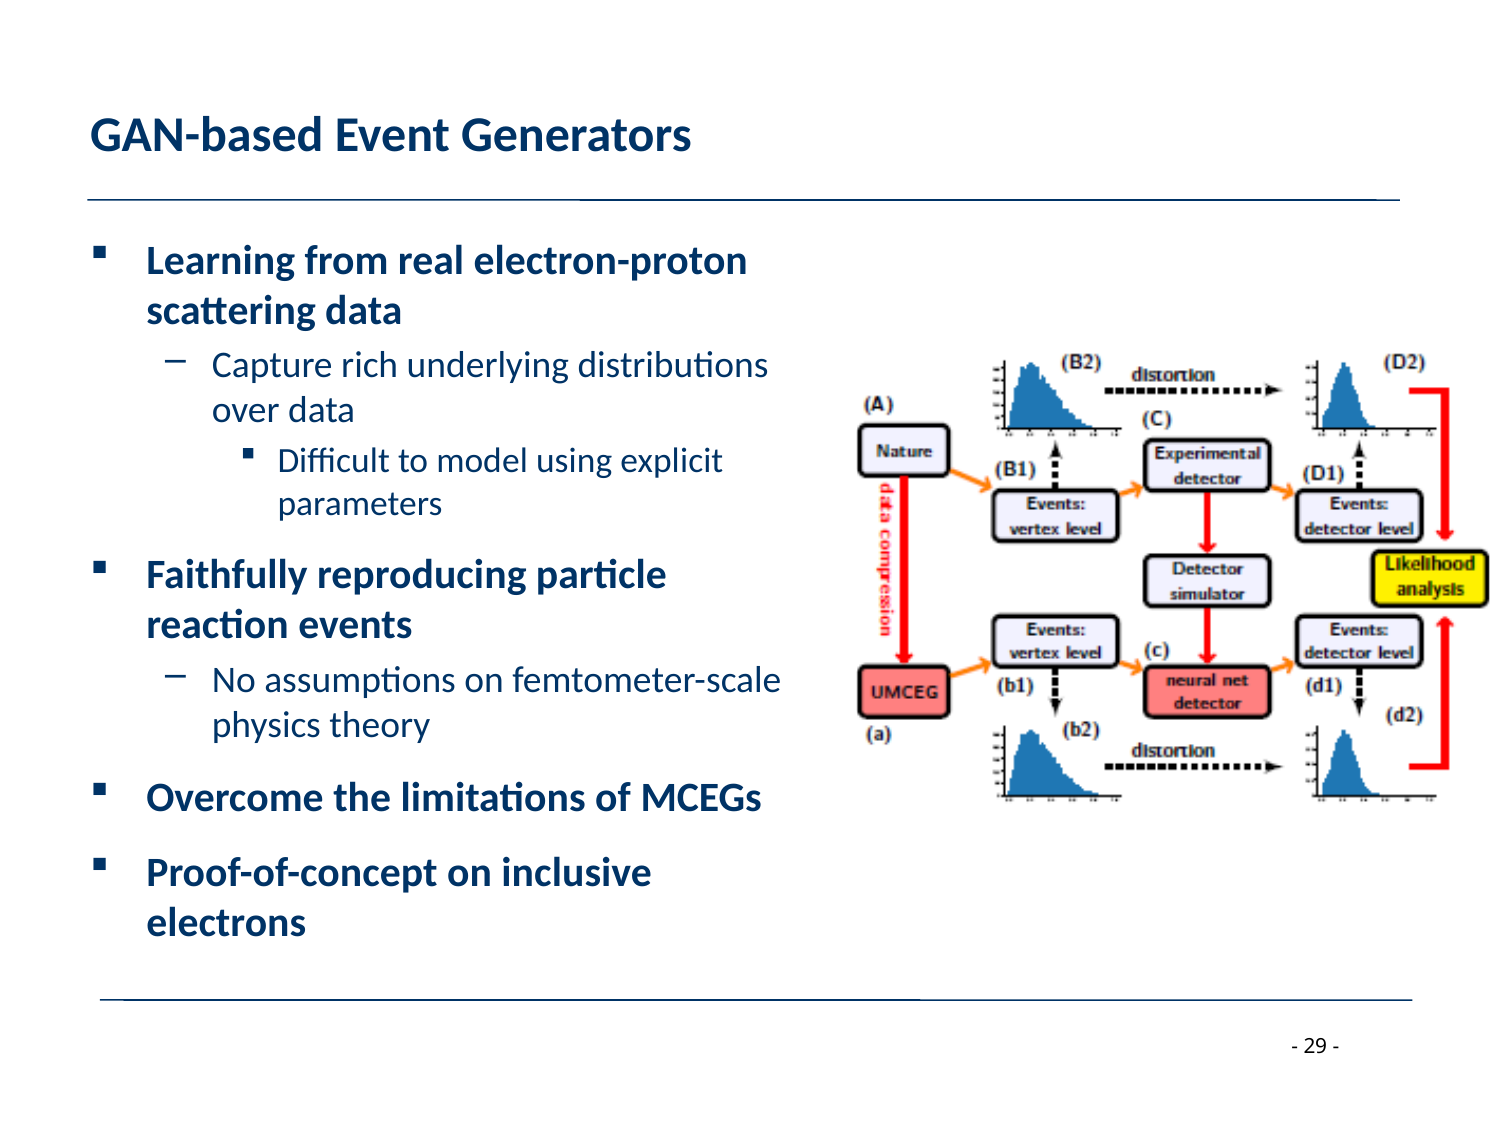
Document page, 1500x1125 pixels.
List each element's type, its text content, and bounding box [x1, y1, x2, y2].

picture [856, 321, 1490, 804]
list Learning from real electron-proton scattering data Capture rich underlying distributions over data Difficult to model using explicit parameters Faithfully reproducing particle reaction events No assumptions on femtometer-scale physics theory Overcome the limitations of MCEGs Proof-of-concept on inclusive electrons [75, 224, 809, 1005]
title GAN-based Event Generators [75, 37, 1425, 225]
